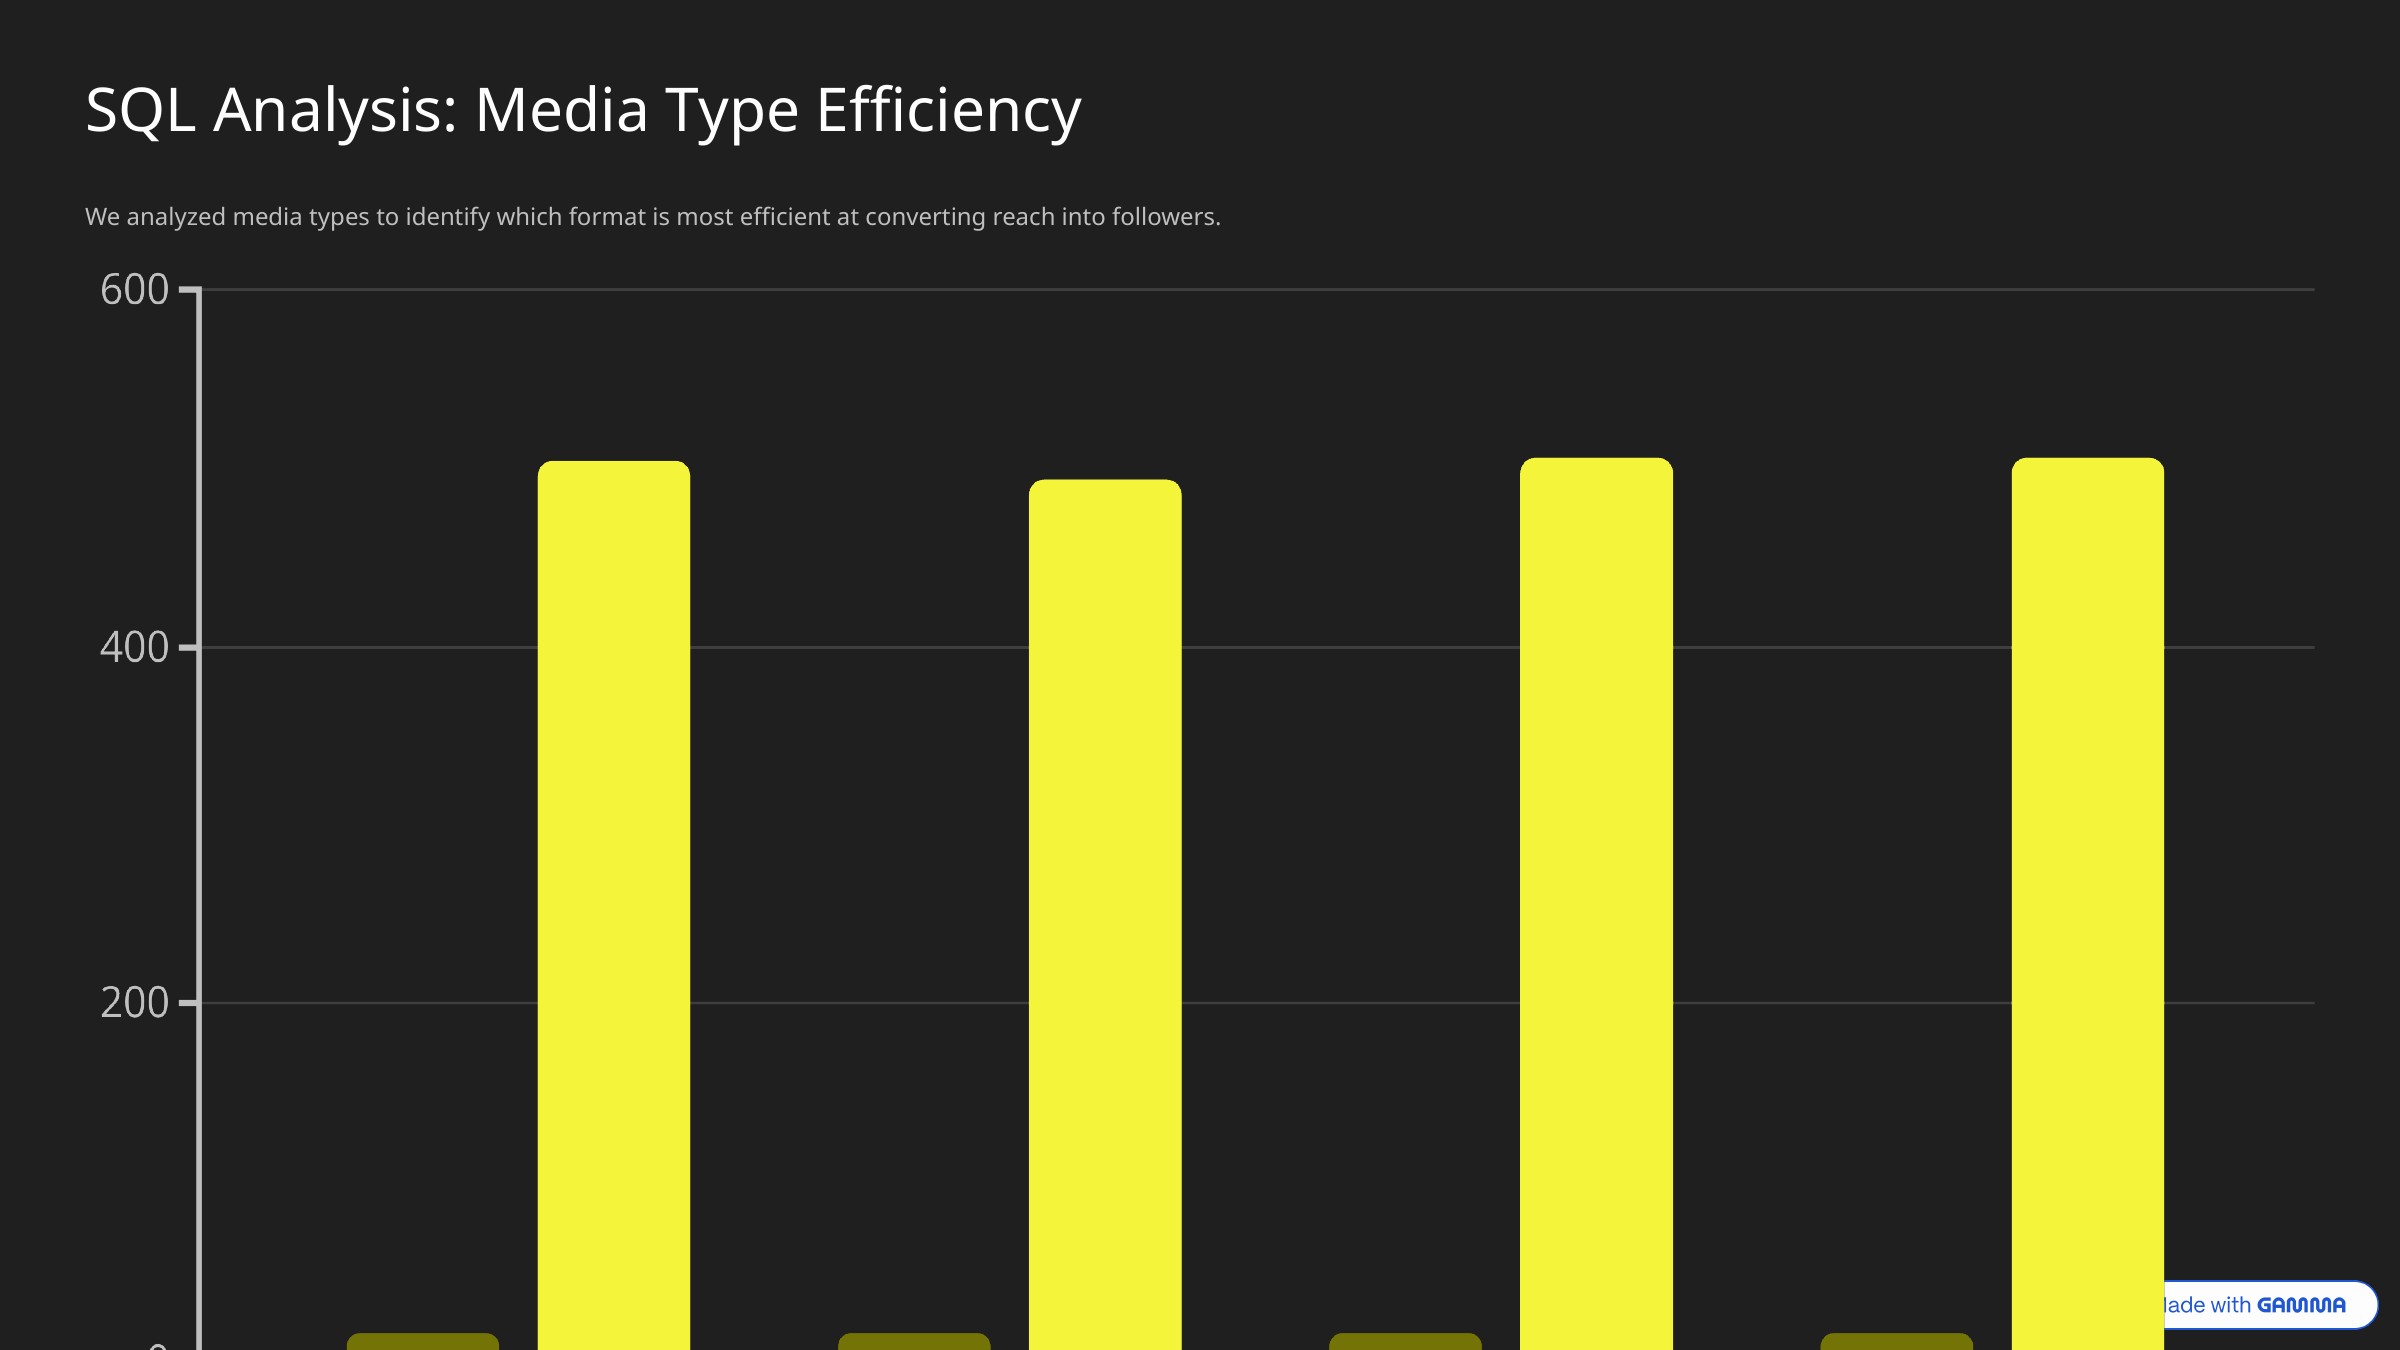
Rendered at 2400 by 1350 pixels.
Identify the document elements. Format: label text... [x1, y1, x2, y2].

text_box SQL Analysis: Media Type Efficiency [85, 66, 1100, 144]
text_box We analyzed media types to identify which format is most efficient at converting reach into followers. [85, 191, 2315, 231]
picture [85, 258, 2389, 1350]
